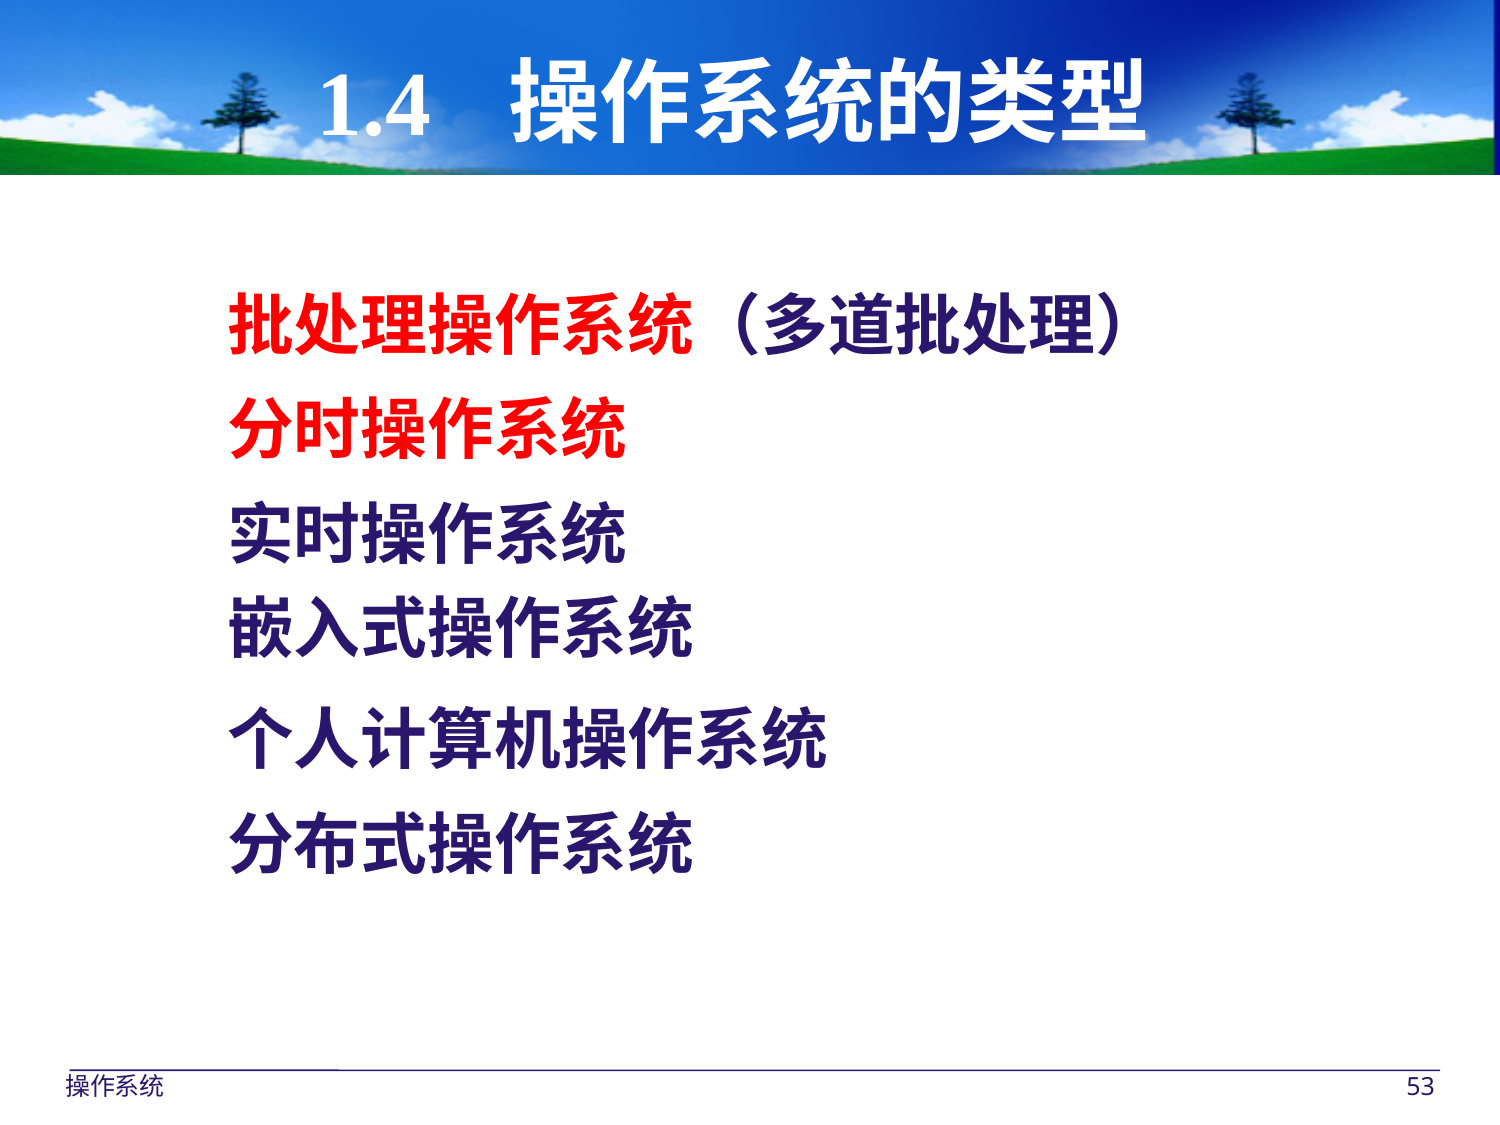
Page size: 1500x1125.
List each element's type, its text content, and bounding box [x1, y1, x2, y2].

text_box 实时操作系统 嵌入式操作系统 [62, 484, 1375, 685]
text_box 分布式操作系统 [62, 793, 1375, 907]
text_box 批处理操作系统（多道批处理） [62, 275, 1375, 375]
slide_number 操作系统 [49, 1062, 401, 1116]
text_box 个人计算机操作系统 [62, 689, 1375, 778]
title 1.4 操作系统的类型 [50, 50, 1438, 161]
picture [0, 0, 1500, 175]
text_box 分时操作系统 [62, 379, 1375, 480]
footer 53 [974, 1062, 1451, 1116]
